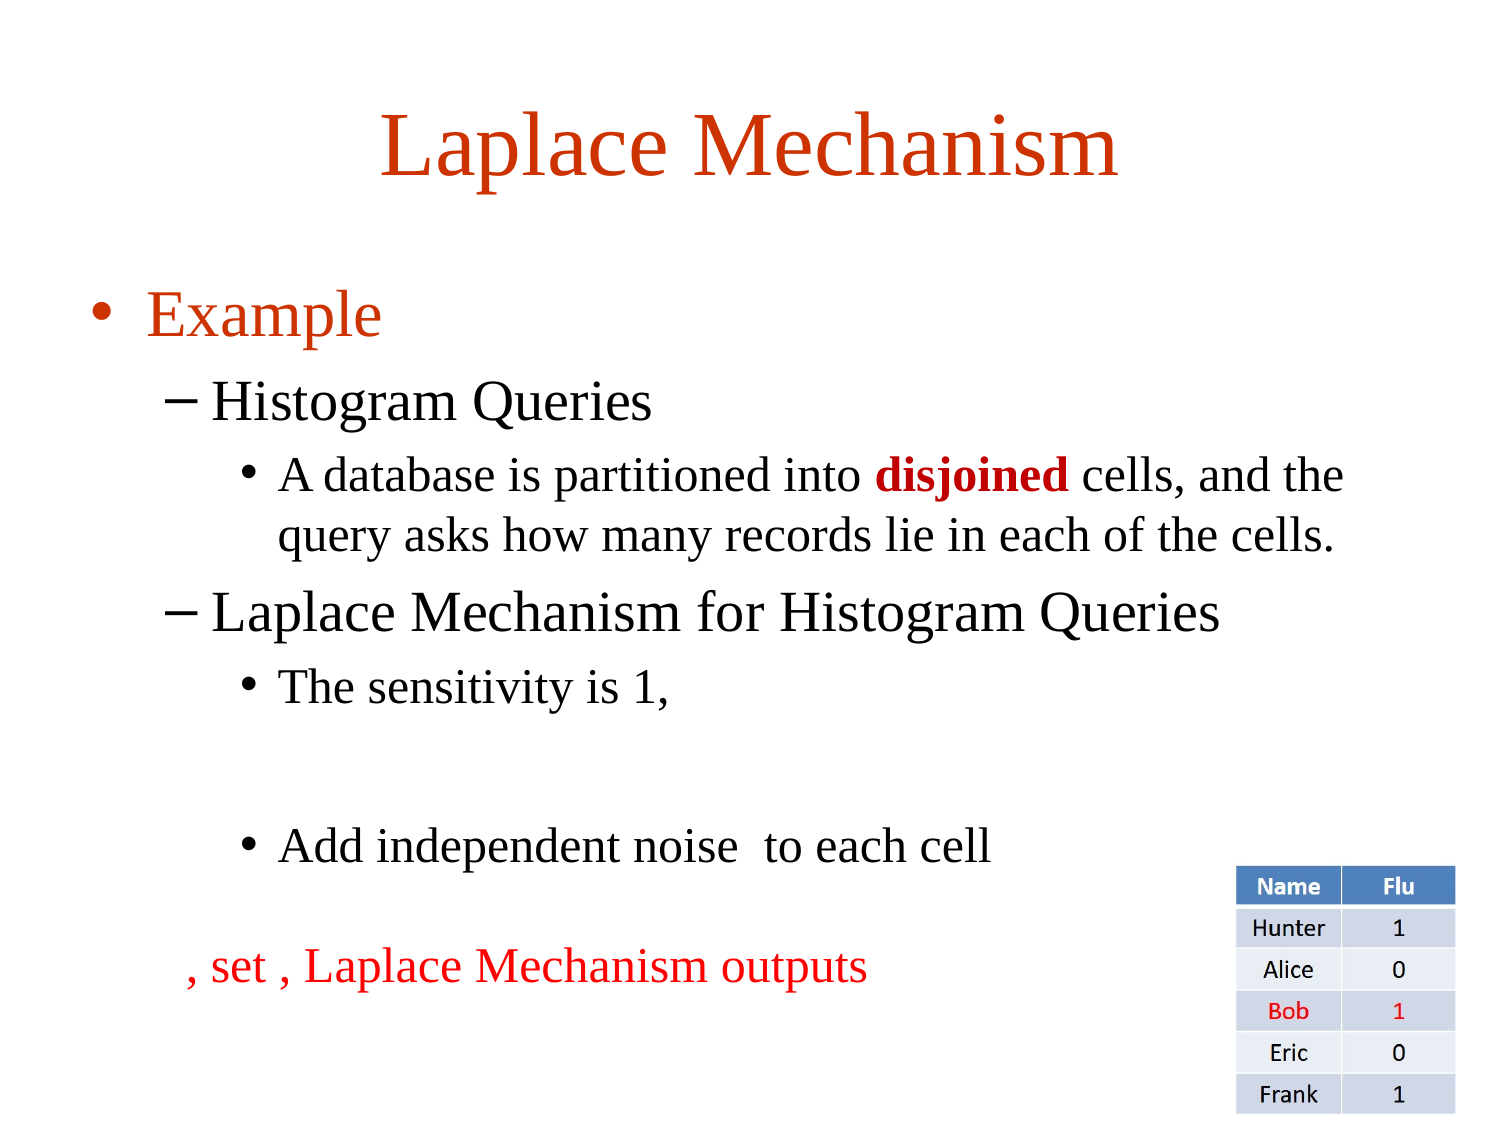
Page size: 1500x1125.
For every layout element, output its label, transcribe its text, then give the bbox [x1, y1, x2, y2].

picture [1233, 861, 1459, 1125]
title Laplace Mechanism [75, 45, 1425, 233]
